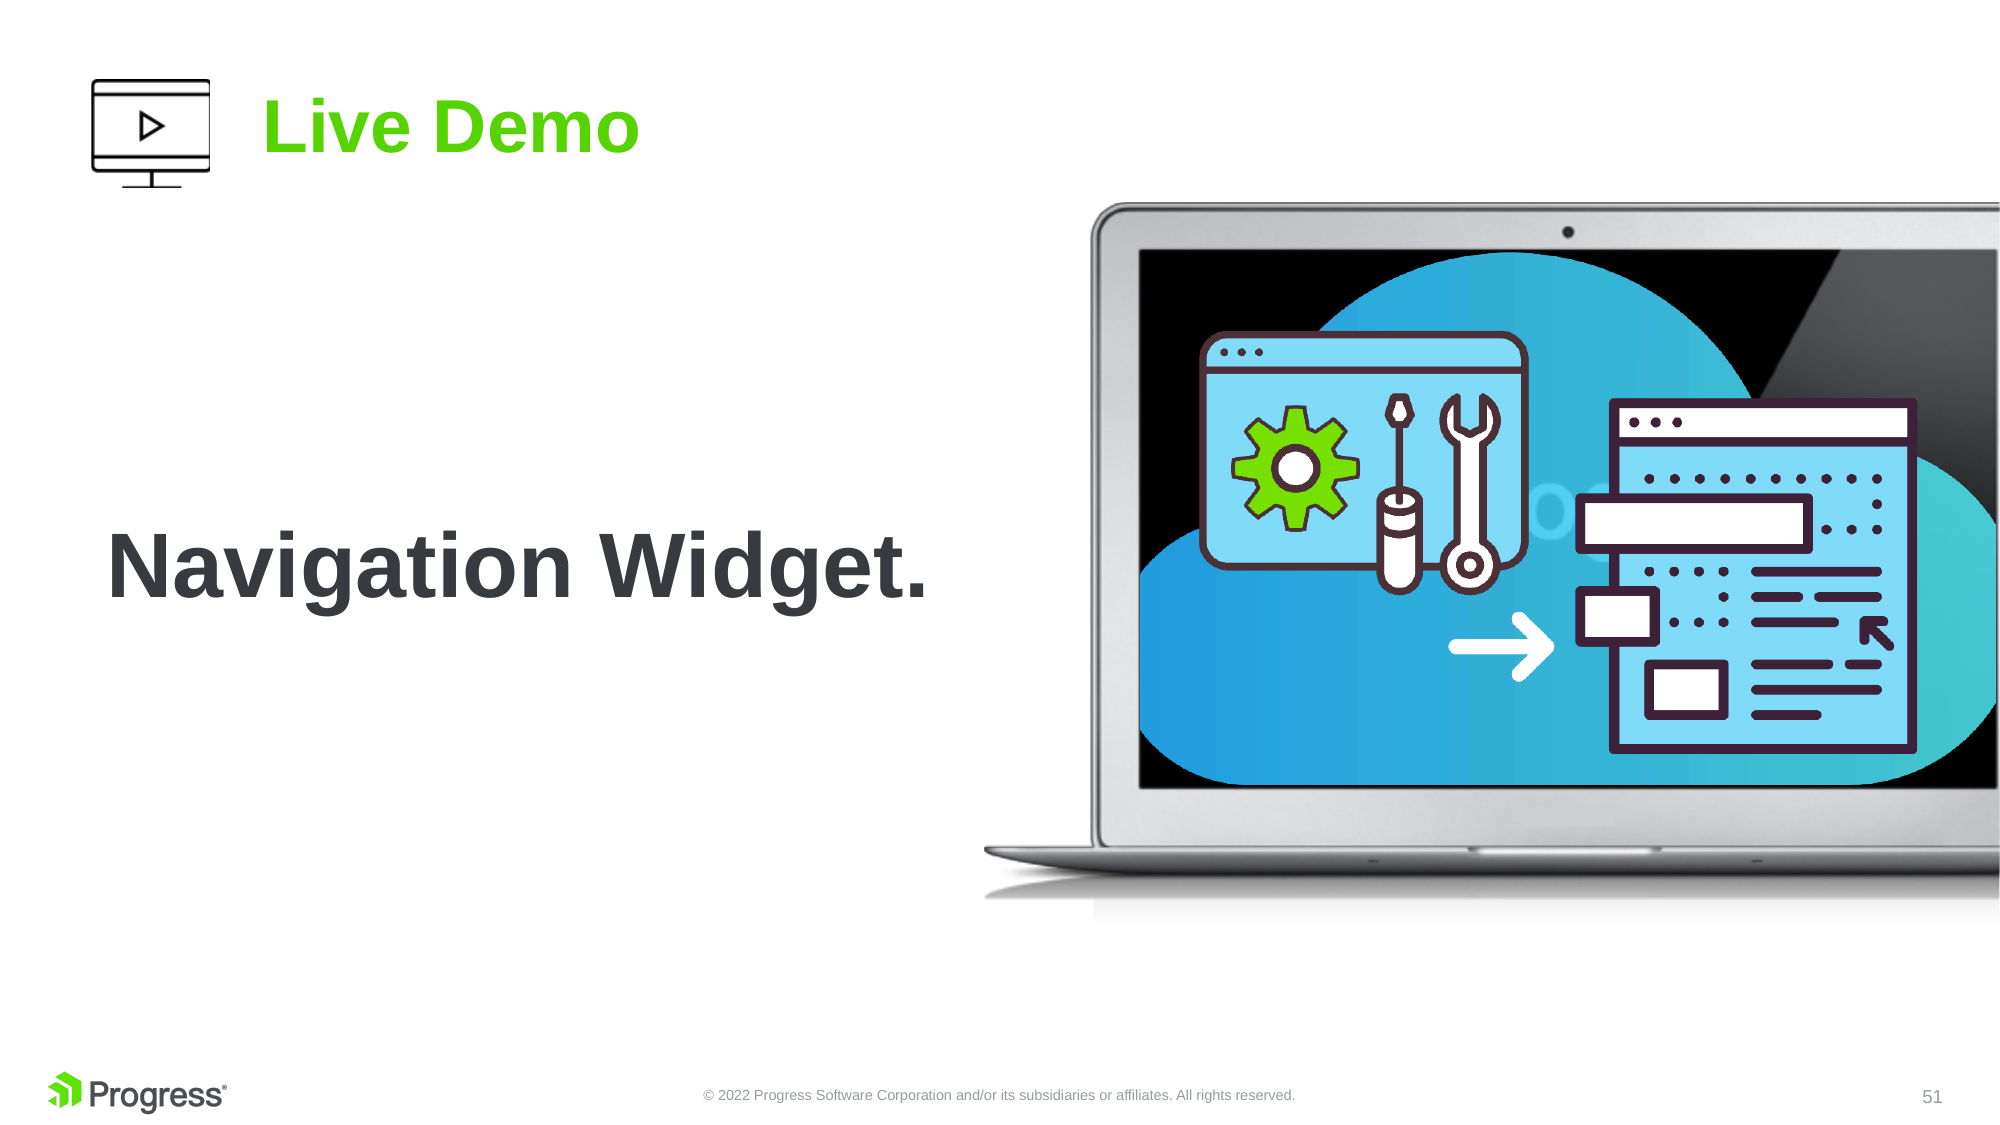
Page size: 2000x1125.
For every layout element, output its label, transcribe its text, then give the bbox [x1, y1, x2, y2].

picture [983, 202, 2000, 923]
picture [91, 79, 211, 189]
title Live Demo [247, 80, 1888, 303]
list Navigation Widget. [91, 498, 1024, 627]
